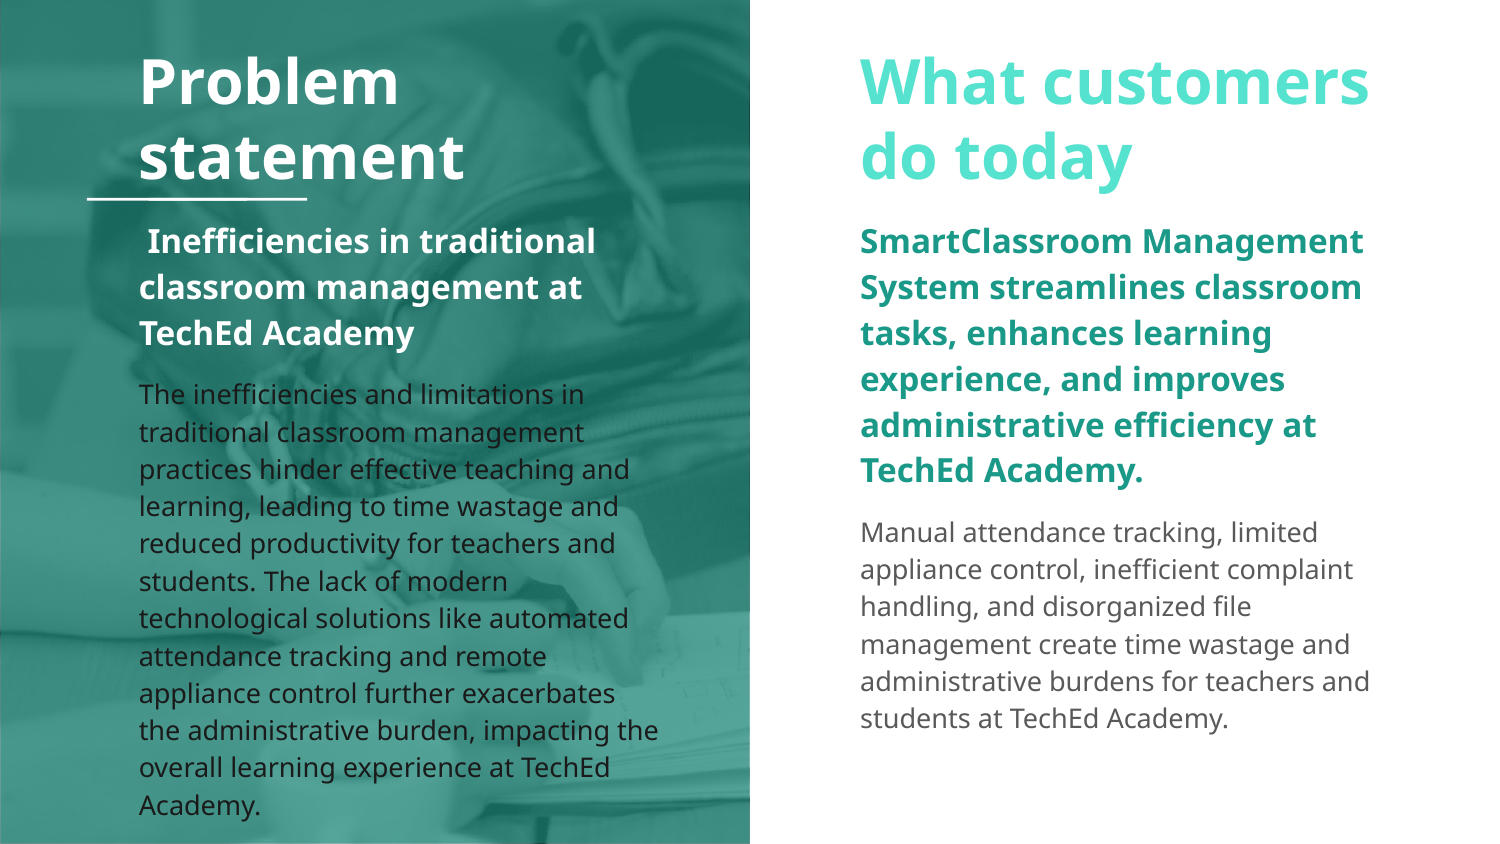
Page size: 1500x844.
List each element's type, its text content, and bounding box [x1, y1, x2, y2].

title Problem statement [123, 27, 666, 199]
list Inefficiencies in traditional classroom management at TechEd Academy The inefficiencies and limitations in traditional classroom management practices hinder effective teaching and learning, leading to time wastage and reduced productivity for teachers and students. The lack of modern technological solutions like automated attendance tracking and remote appliance control further exacerbates the administrative burden, impacting the overall learning experience at TechEd Academy. [123, 199, 678, 696]
text_box SmartClassroom Management System streamlines classroom tasks, enhances learning experience, and improves administrative efficiency at TechEd Academy. Manual attendance tracking, limited appliance control, inefficient complaint handling, and disorganized file management create time wastage and administrative burdens for teachers and students at TechEd Academy. [845, 199, 1399, 696]
text_box What customers do today [845, 27, 1387, 199]
